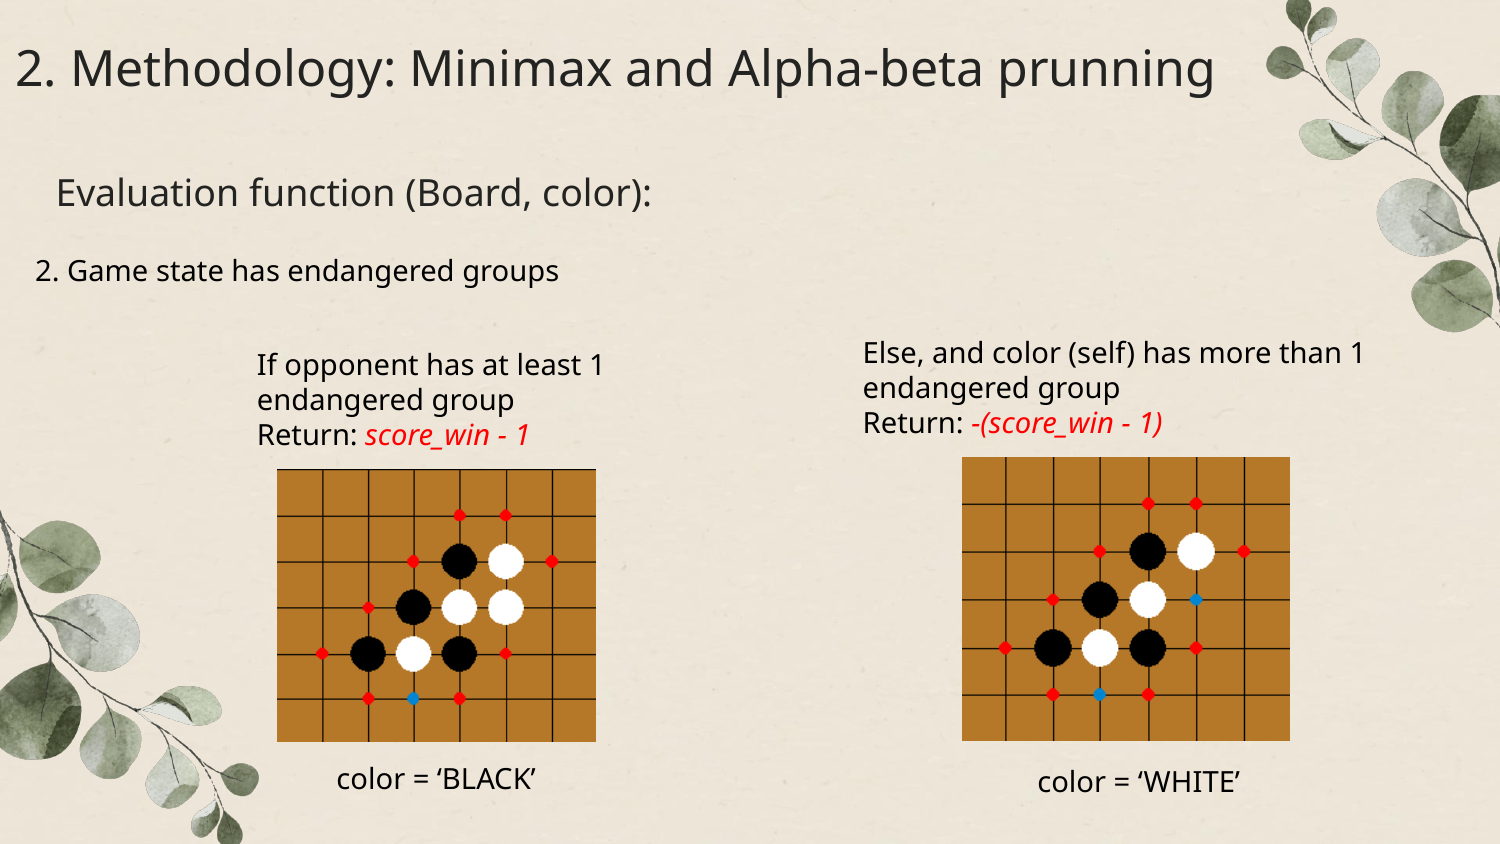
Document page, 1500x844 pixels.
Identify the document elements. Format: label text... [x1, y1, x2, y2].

text_box Evaluation function (Board, color): [40, 162, 668, 222]
text_box Else, and color (self) has more than 1 endangered group Return: -(score_win - 1) [848, 327, 1442, 448]
text_box color = ‘BLACK’ [321, 752, 551, 803]
text_box If opponent has at least 1 endangered group Return: score_win - 1 [242, 339, 704, 459]
text_box 2. Game state has endangered groups [20, 244, 575, 295]
picture [0, 0, 1500, 844]
title 2. Methodology: Minimax and Alpha-beta prunning [0, 20, 1442, 113]
text_box color = ‘WHITE’ [1022, 755, 1256, 806]
